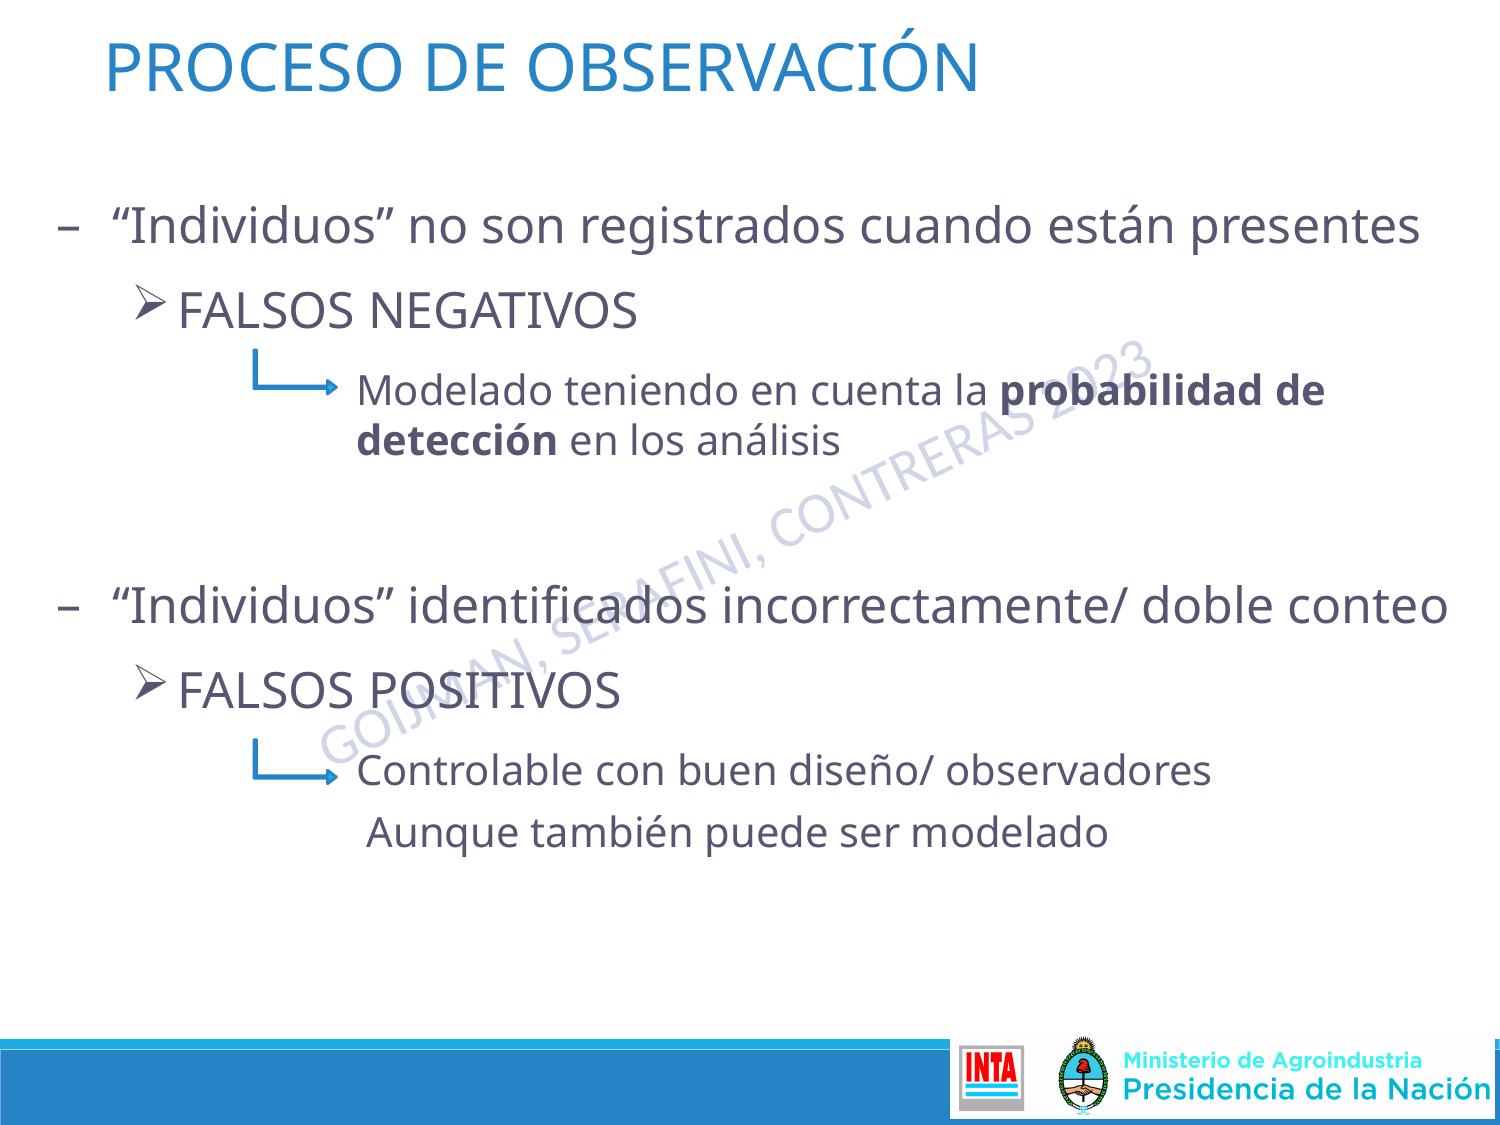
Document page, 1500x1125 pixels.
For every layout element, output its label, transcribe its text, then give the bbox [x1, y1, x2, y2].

text_box [252, 348, 338, 396]
picture [950, 1032, 1495, 1120]
text_box “Individuos” no son registrados cuando están presentes FALSOS NEGATIVOS Modelado teniendo en cuenta la probabilidad de detección en los análisis “Individuos” identificados incorrectamente/ doble conteo FALSOS POSITIVOS Controlable con buen diseño/ observadores Aunque también puede ser modelado [41, 185, 1496, 1083]
text_box PROCESO DE OBSERVACIÓN [88, 17, 1353, 113]
text_box [252, 738, 338, 786]
